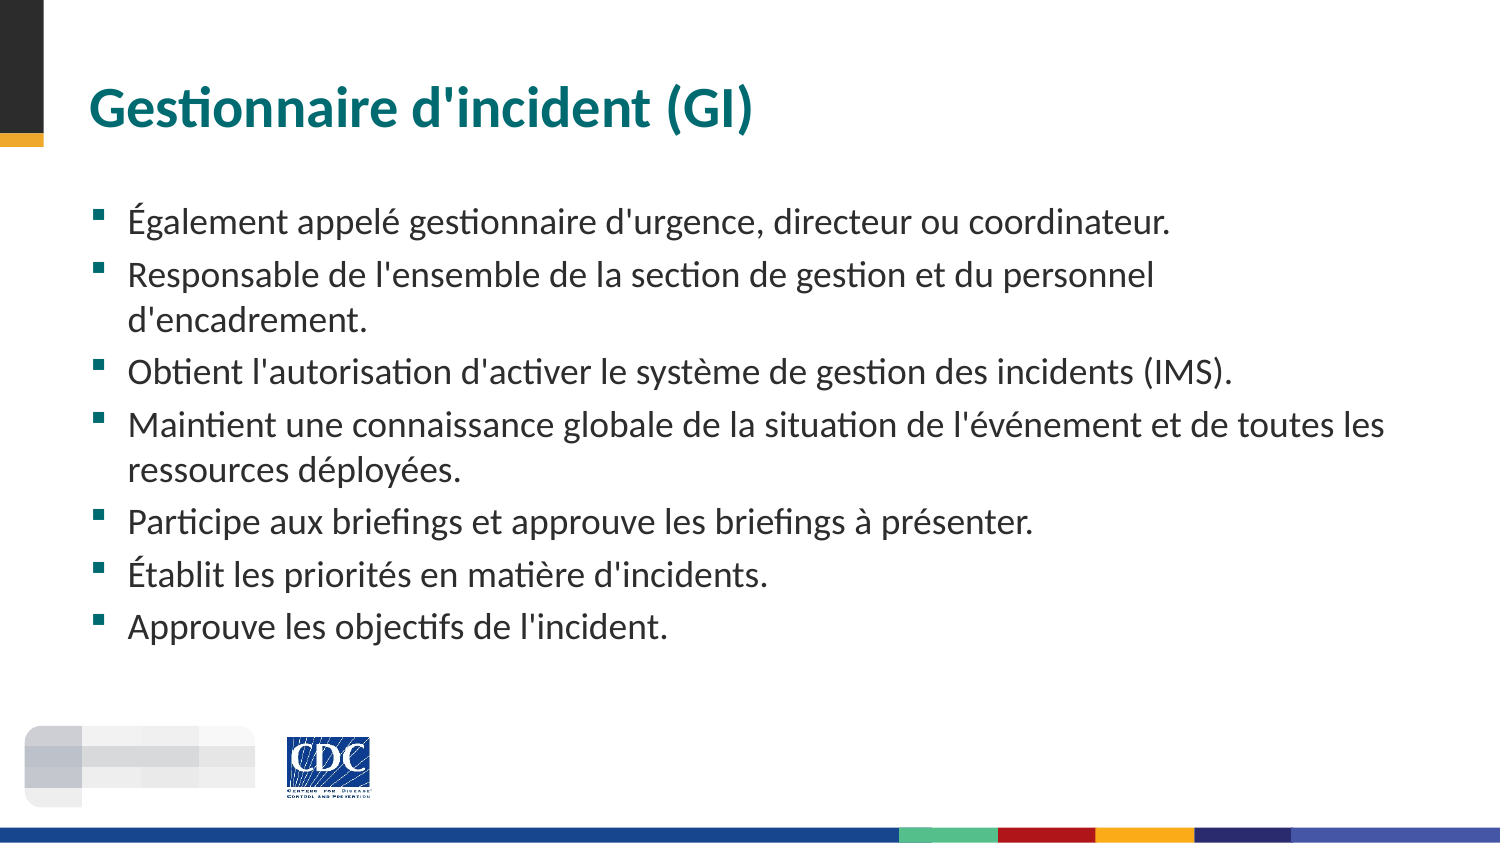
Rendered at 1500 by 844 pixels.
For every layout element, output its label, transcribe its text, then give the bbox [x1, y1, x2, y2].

title Gestionnaire d'incident (GI) [75, 33, 1425, 147]
picture [287, 739, 372, 798]
list Également appelé gestionnaire d'urgence, directeur ou coordinateur. Responsable de l'ensemble de la section de gestion et du personnel d'encadrement. Obtient l'autorisation d'activer le système de gestion des incidents (IMS). Maintient une connaissance globale de la situation de l'événement et de toutes les ressources déployées. Participe aux briefings et approuve les briefings à présenter. Établit les priorités en matière d'incidents. Approuve les objectifs de l'incident. [75, 190, 1414, 739]
